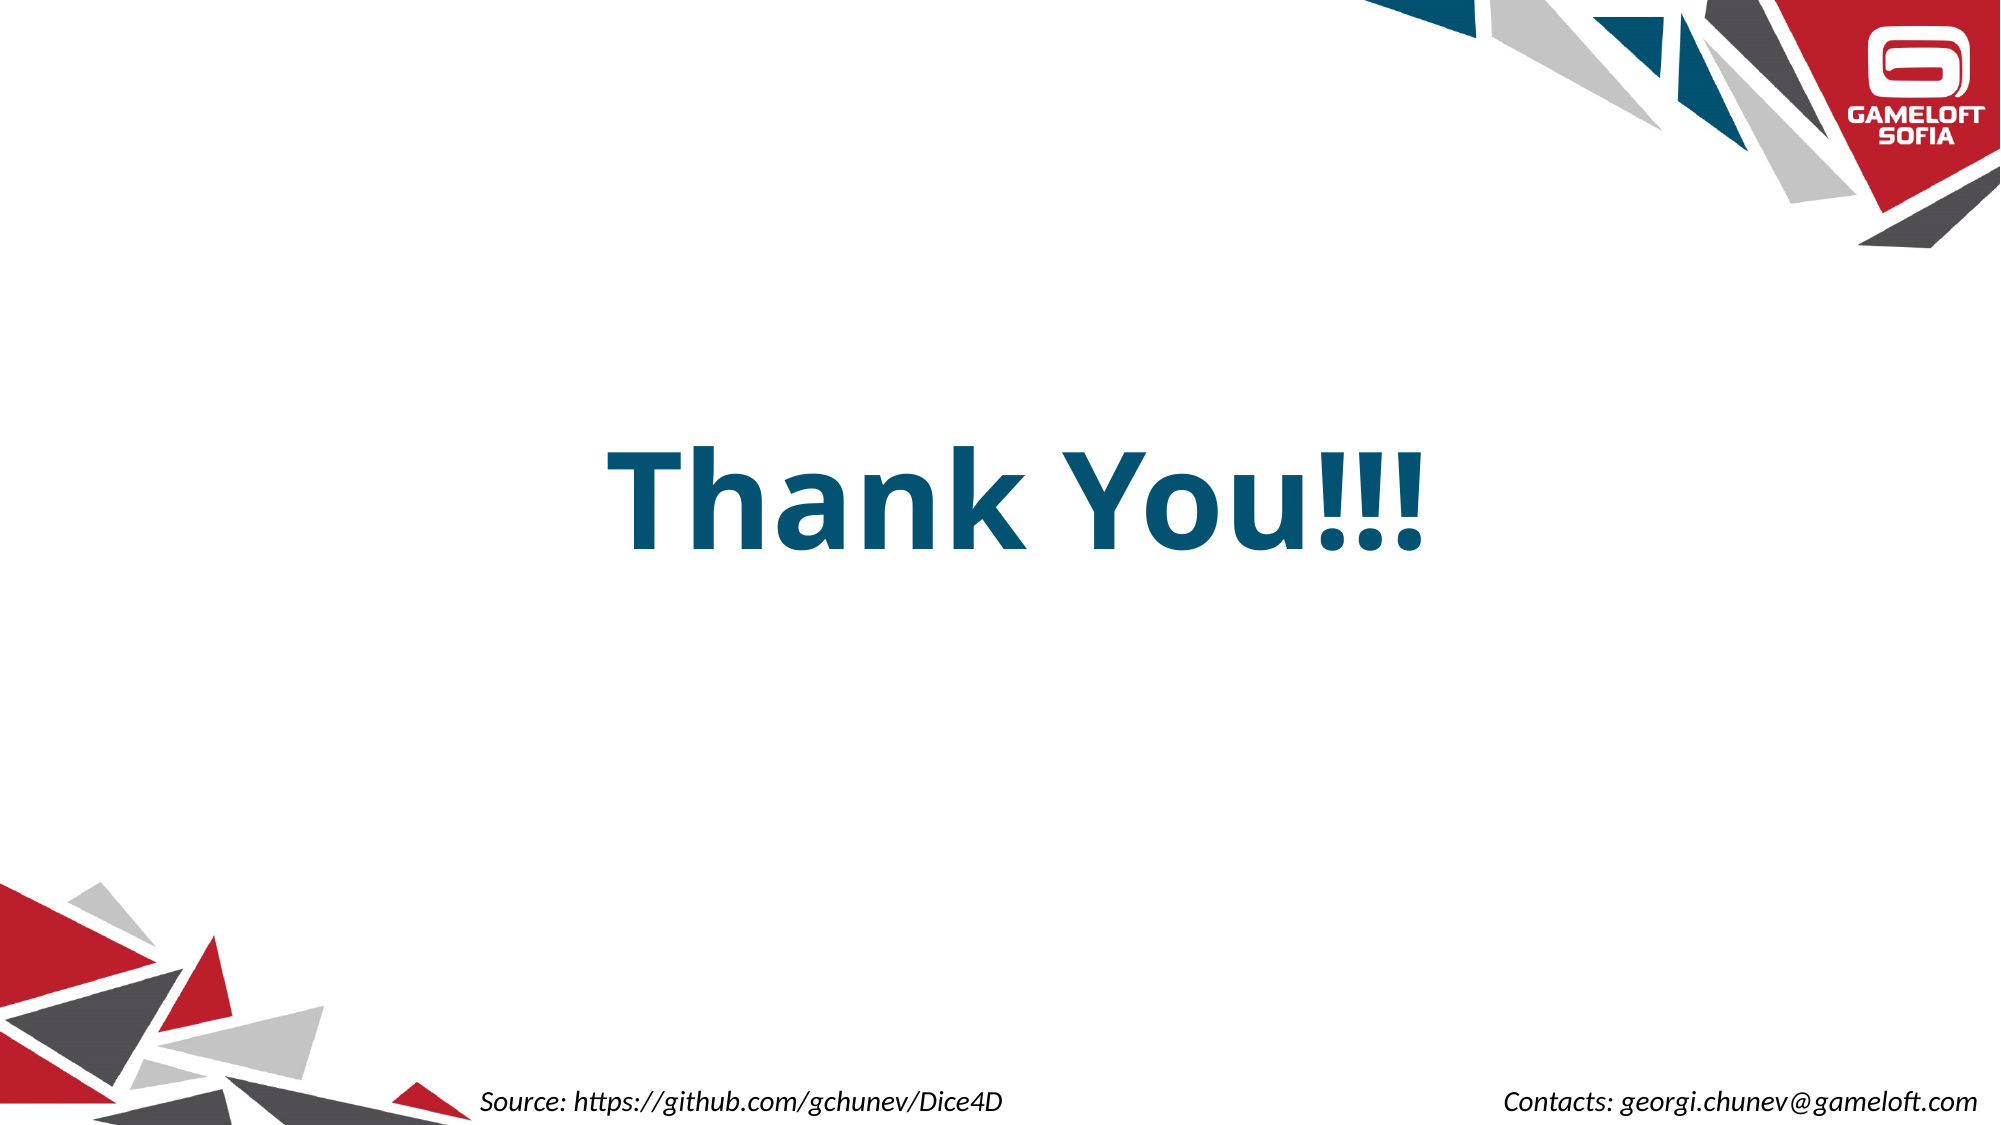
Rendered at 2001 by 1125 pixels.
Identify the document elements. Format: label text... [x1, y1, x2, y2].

picture [0, 0, 2000, 1125]
title Thank You!!! [136, 280, 1900, 749]
